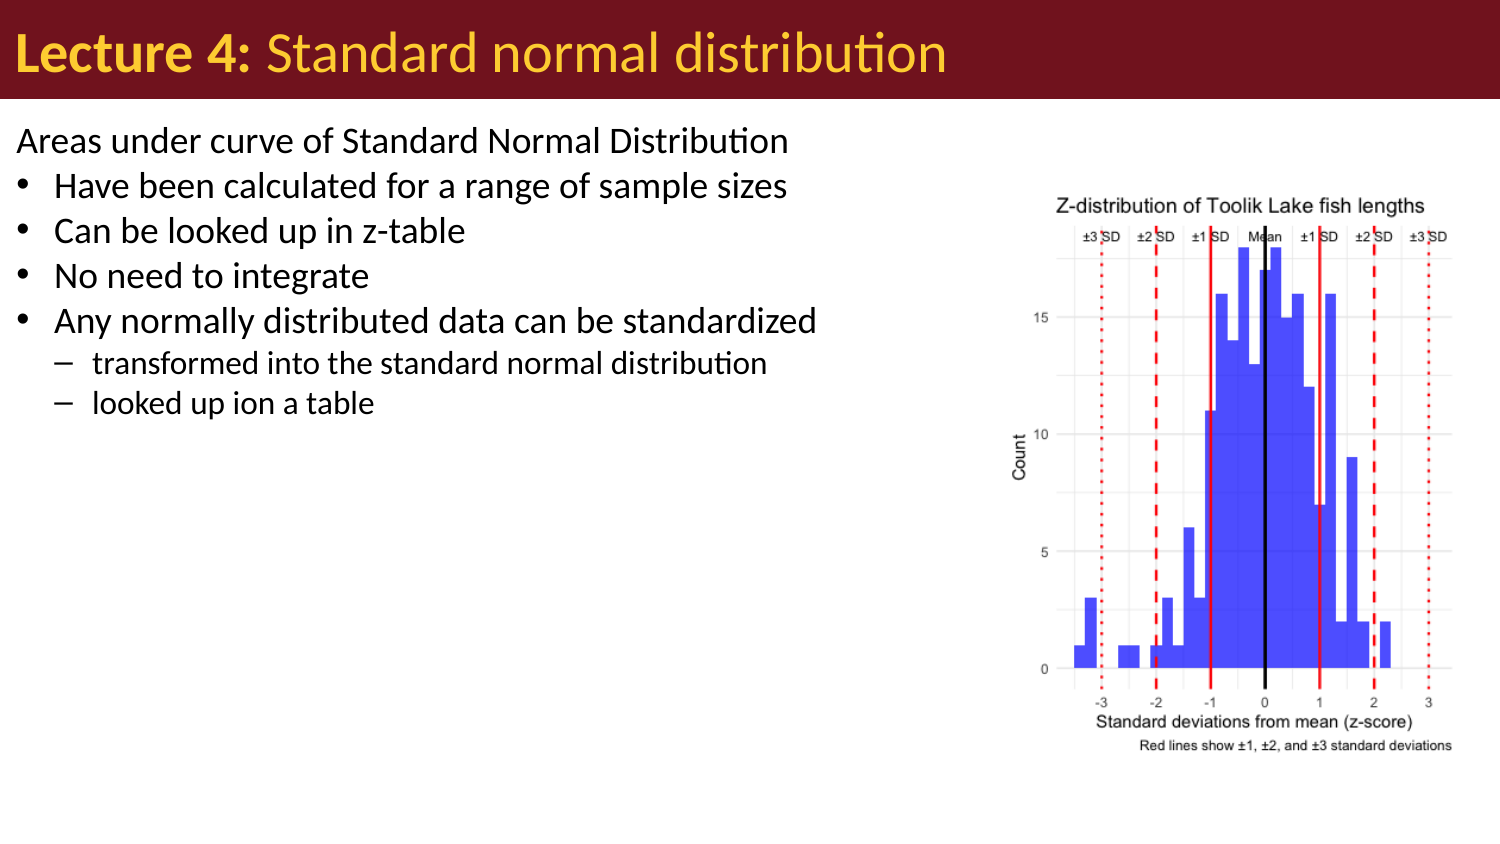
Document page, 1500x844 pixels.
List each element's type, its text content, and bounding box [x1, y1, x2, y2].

picture [1003, 189, 1461, 761]
list Areas under curve of Standard Normal Distribution Have been calculated for a range of sample sizes Can be looked up in z-table No need to integrate Any normally distributed data can be standardized transformed into the standard normal distribution looked up ion a table [1, 108, 988, 844]
title Lecture 4: Standard normal distribution [0, 0, 1500, 99]
